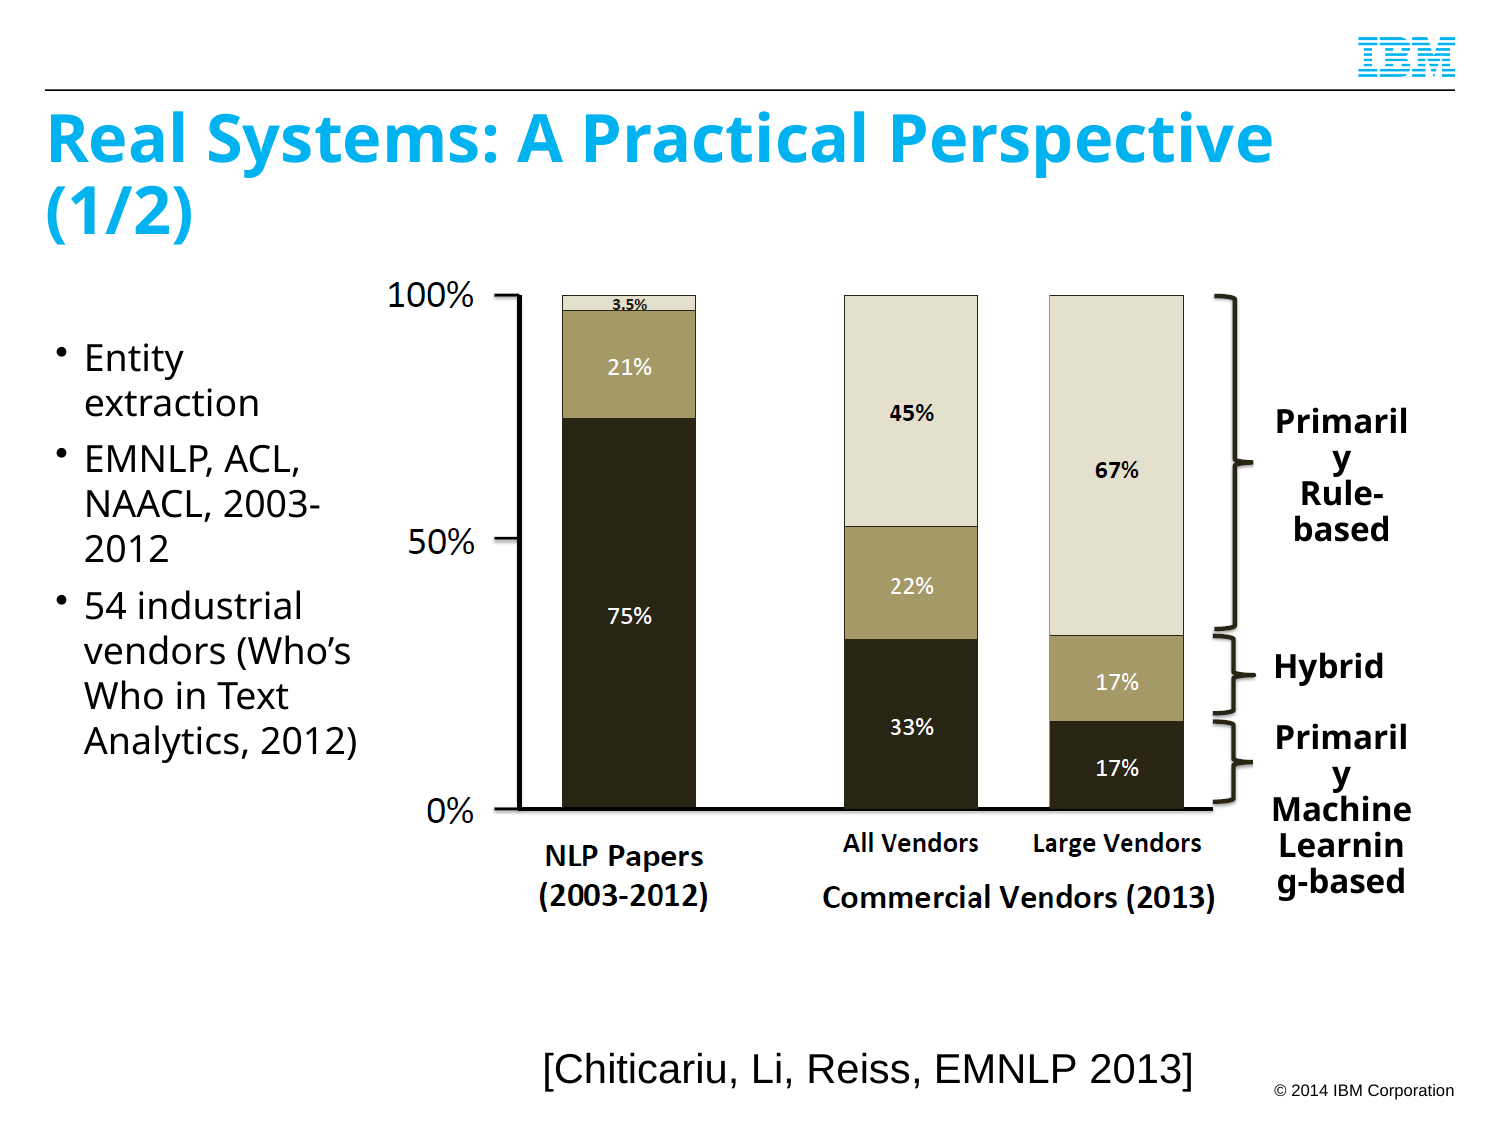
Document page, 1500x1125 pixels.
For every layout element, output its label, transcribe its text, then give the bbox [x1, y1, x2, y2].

text_box Entity extraction EMNLP, ACL, NAACL, 2003-2012 54 industrial vendors (Who’s Who in Text Analytics, 2012) [40, 326, 349, 815]
picture [1358, 37, 1455, 77]
picture [349, 262, 1438, 950]
text_box [Chiticariu, Li, Reiss, EMNLP 2013] [527, 1034, 1209, 1100]
title Real Systems: A Practical Perspective (1/2) [29, 97, 1455, 218]
